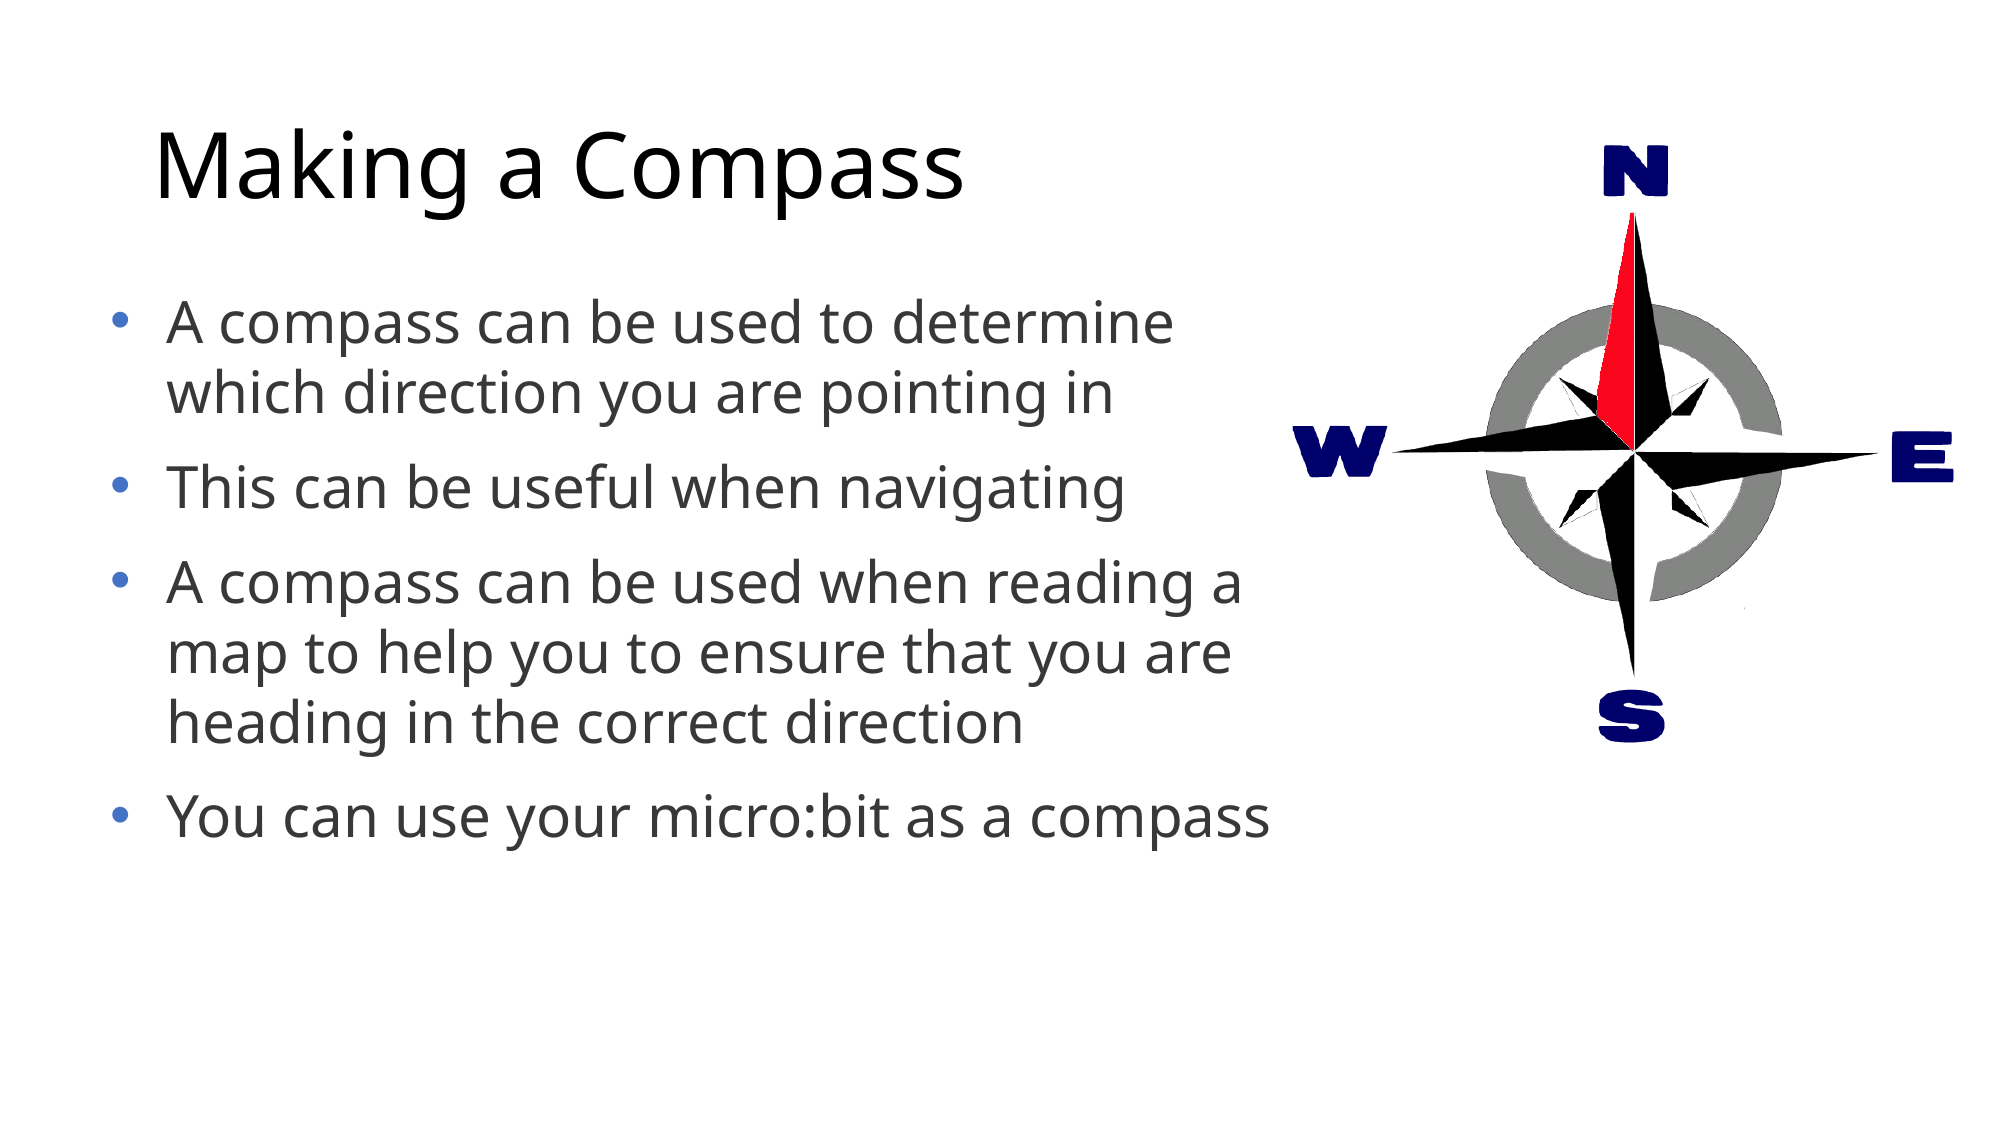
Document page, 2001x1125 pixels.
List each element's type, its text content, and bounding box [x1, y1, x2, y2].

list A compass can be used to determine which direction you are pointing in This can be useful when navigating A compass can be used when reading a map to help you to ensure that you are heading in the correct direction You can use your micro:bit as a compass [95, 277, 1290, 1032]
picture [1246, 103, 2000, 790]
title Making a Compass [137, 59, 1863, 277]
